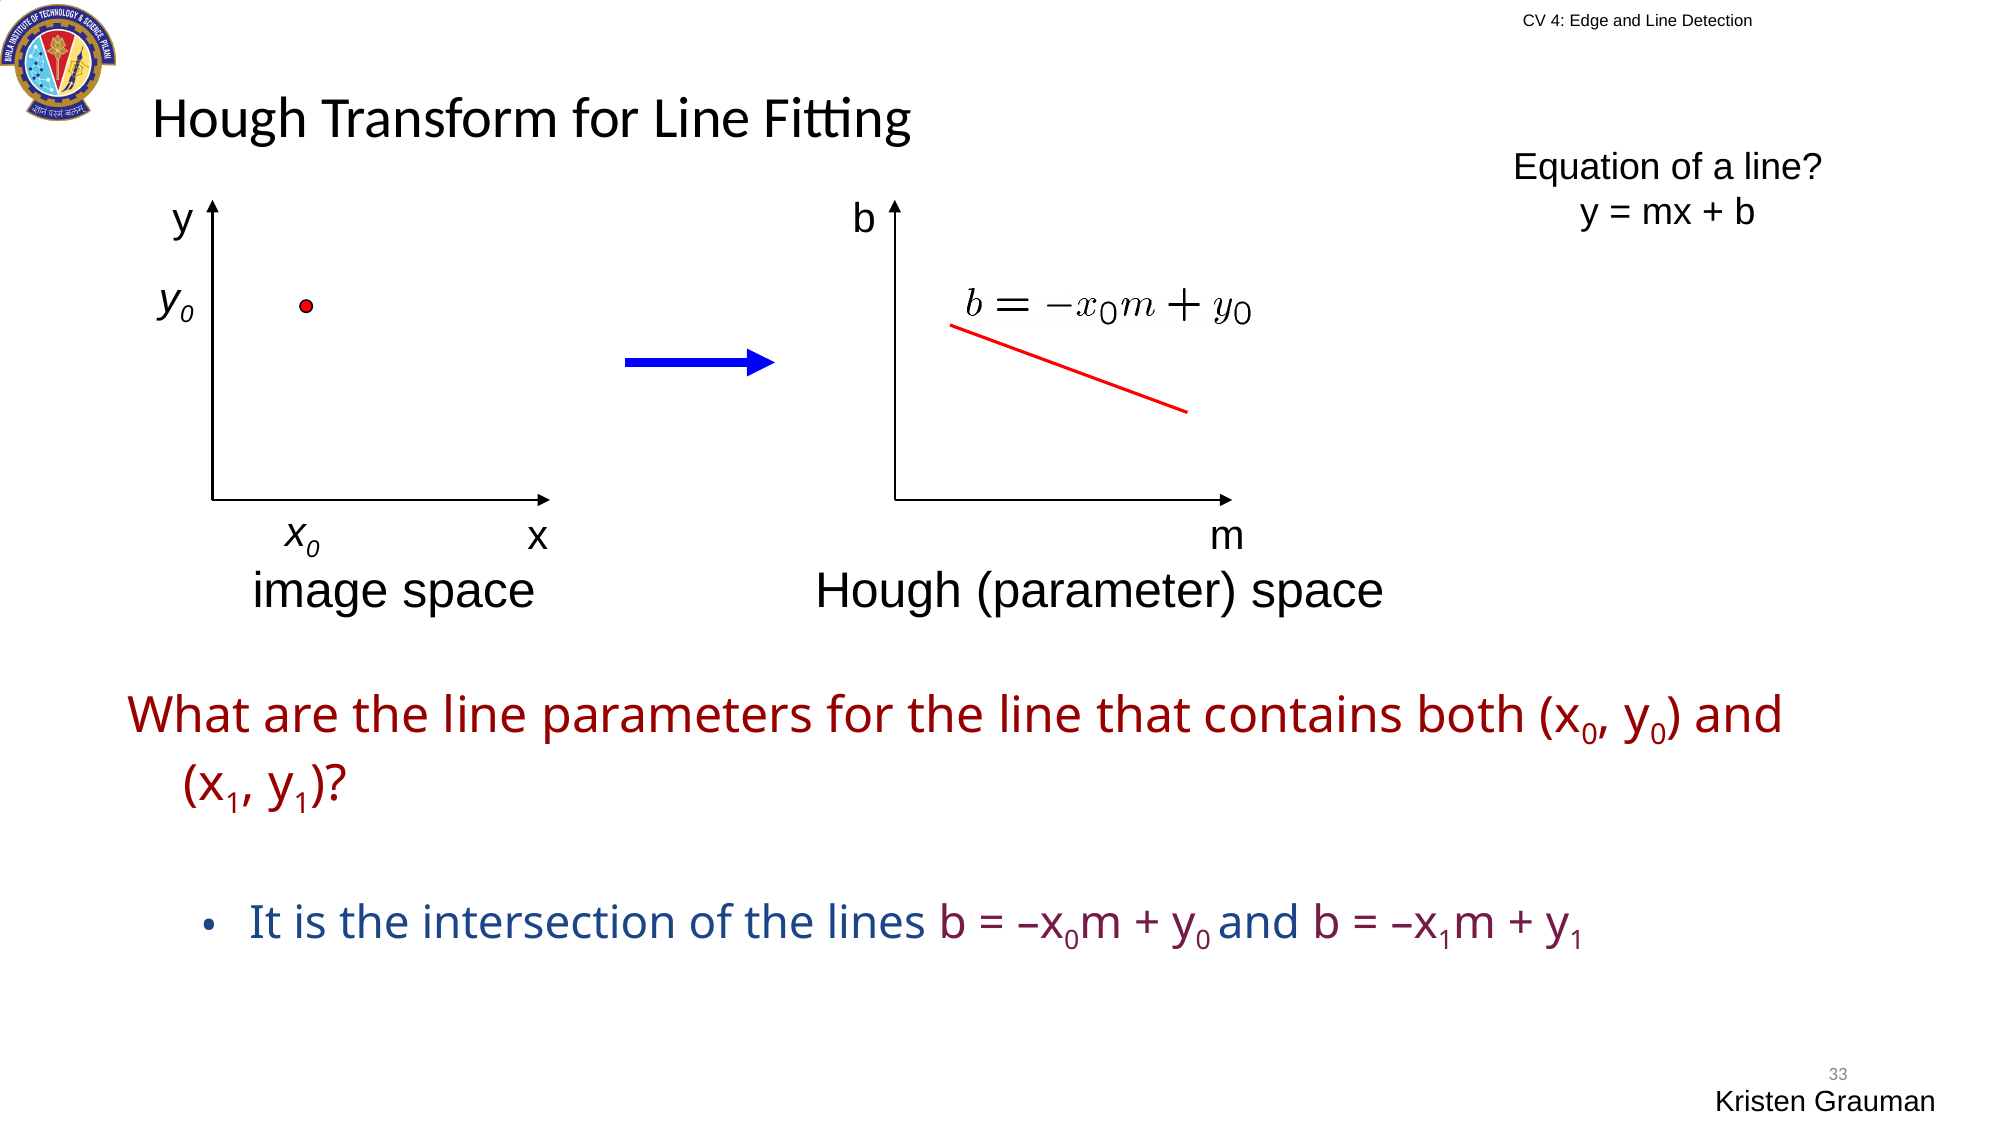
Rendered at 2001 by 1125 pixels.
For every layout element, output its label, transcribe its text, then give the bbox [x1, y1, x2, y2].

text_box m [1194, 500, 1260, 549]
text_box What are the line parameters for the line that contains both (x0, y0) and (x1, y1)? It is the intersection of the lines b = –x0m + y0 and b = –x1m + y1 [112, 674, 1844, 988]
text_box y [157, 182, 209, 248]
picture [0, 4, 116, 121]
text_box x0 [270, 509, 337, 570]
text_box x [512, 500, 564, 565]
text_box y0 [143, 263, 208, 335]
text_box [949, 324, 1188, 413]
title Hough Transform for Line Fitting [137, 34, 1811, 203]
text_box image space [237, 549, 552, 625]
text_box Equation of a line? y = mx + b [1461, 134, 1875, 240]
slide_number 33 [1412, 1042, 1863, 1103]
text_box Kristen Grauman [1699, 1074, 2000, 1125]
text_box [299, 299, 313, 313]
text_box b [837, 182, 891, 248]
text_box Hough (parameter) space [799, 549, 1407, 625]
picture [967, 287, 1252, 326]
